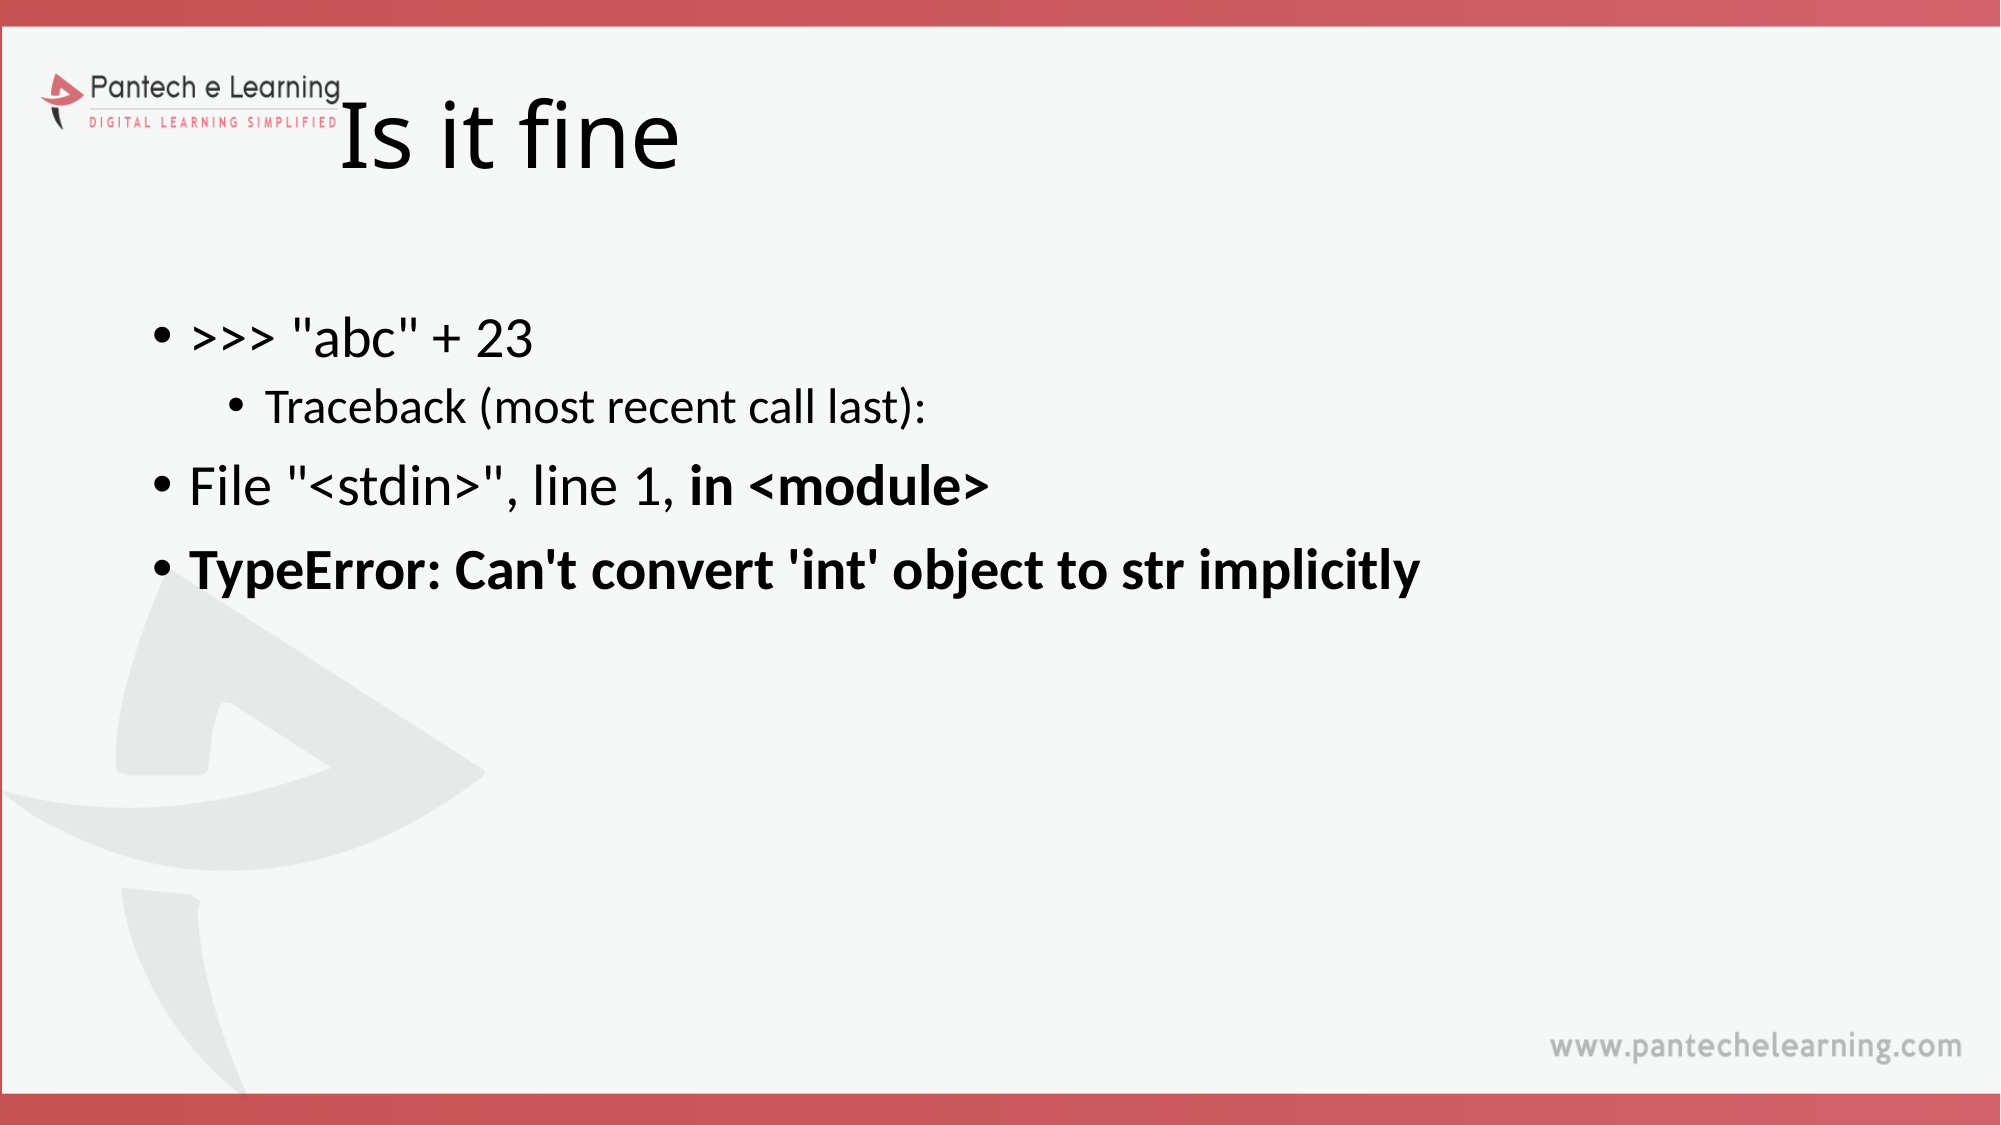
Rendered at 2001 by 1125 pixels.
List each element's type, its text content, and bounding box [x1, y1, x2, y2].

picture [0, 0, 2001, 1125]
list >>> "abc" + 23 Traceback (most recent call last): File "<stdin>", line 1, in <module> TypeError: Can't convert 'int' object to str implicitly [137, 299, 1863, 1014]
title Is it fine [324, 45, 1675, 233]
